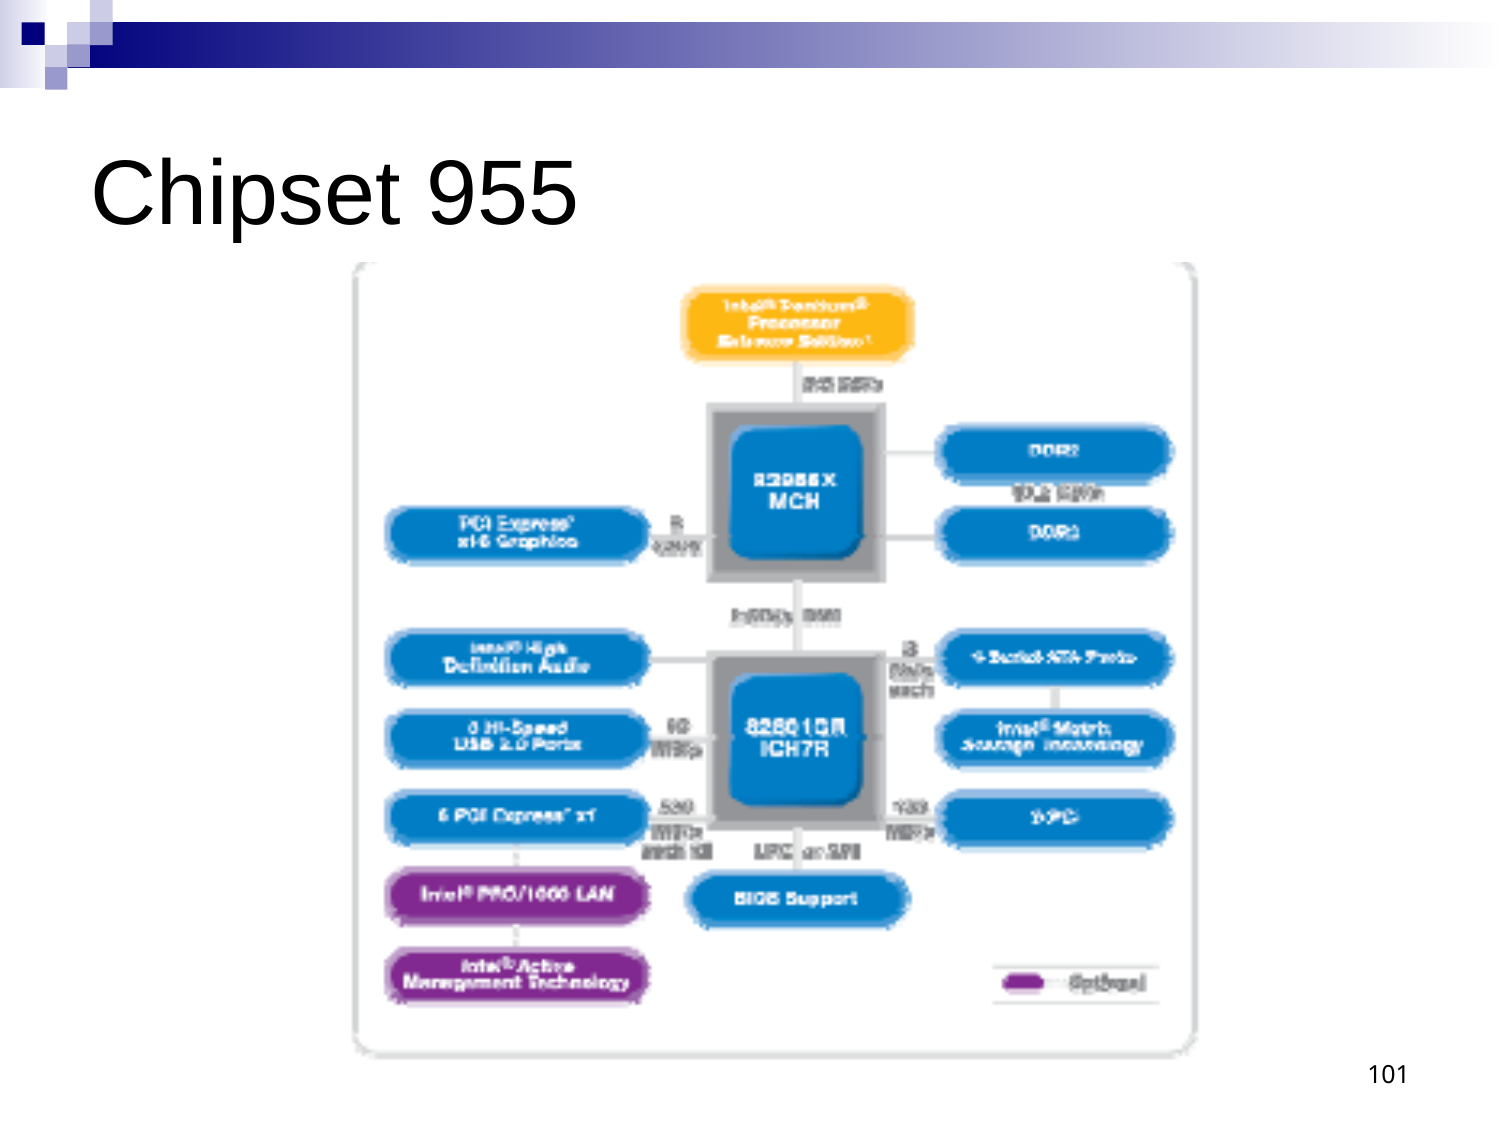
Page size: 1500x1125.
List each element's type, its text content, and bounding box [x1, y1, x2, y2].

picture [349, 262, 1226, 1071]
slide_number 101 [1074, 1024, 1426, 1101]
title Chipset 955 [74, 74, 1426, 301]
